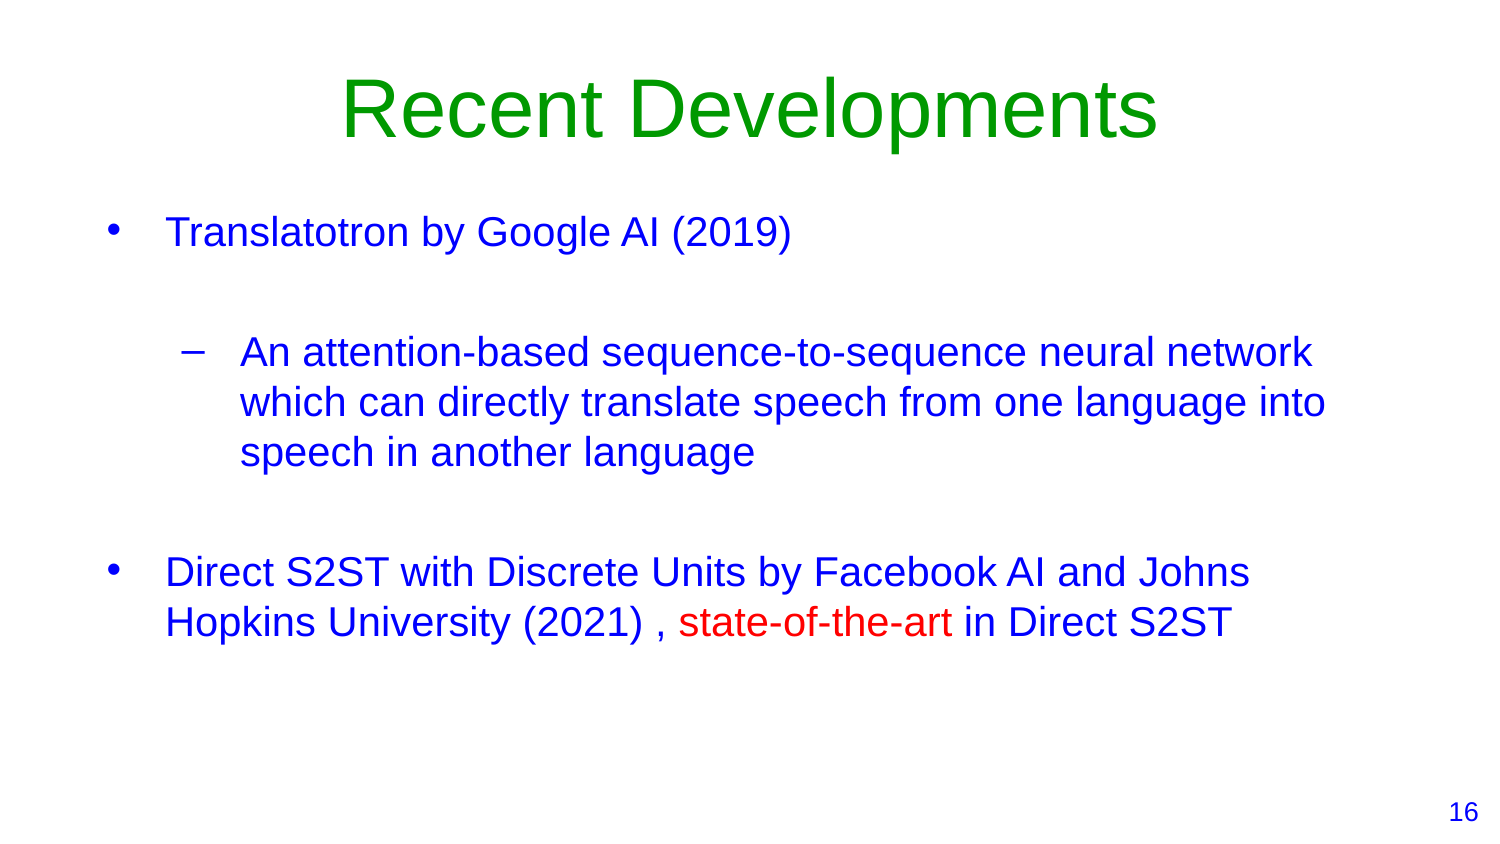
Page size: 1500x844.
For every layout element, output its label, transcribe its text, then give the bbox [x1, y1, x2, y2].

slide_number ‹#› [1403, 779, 1494, 844]
title Recent Developments [75, 33, 1425, 175]
list Translatotron by Google AI (2019) An attention-based sequence-to-sequence neural network which can directly translate speech from one language into speech in another language Direct S2ST with Discrete Units by Facebook AI and Johns Hopkins University (2021) , state-of-the-art in Direct S2ST [75, 196, 1425, 754]
